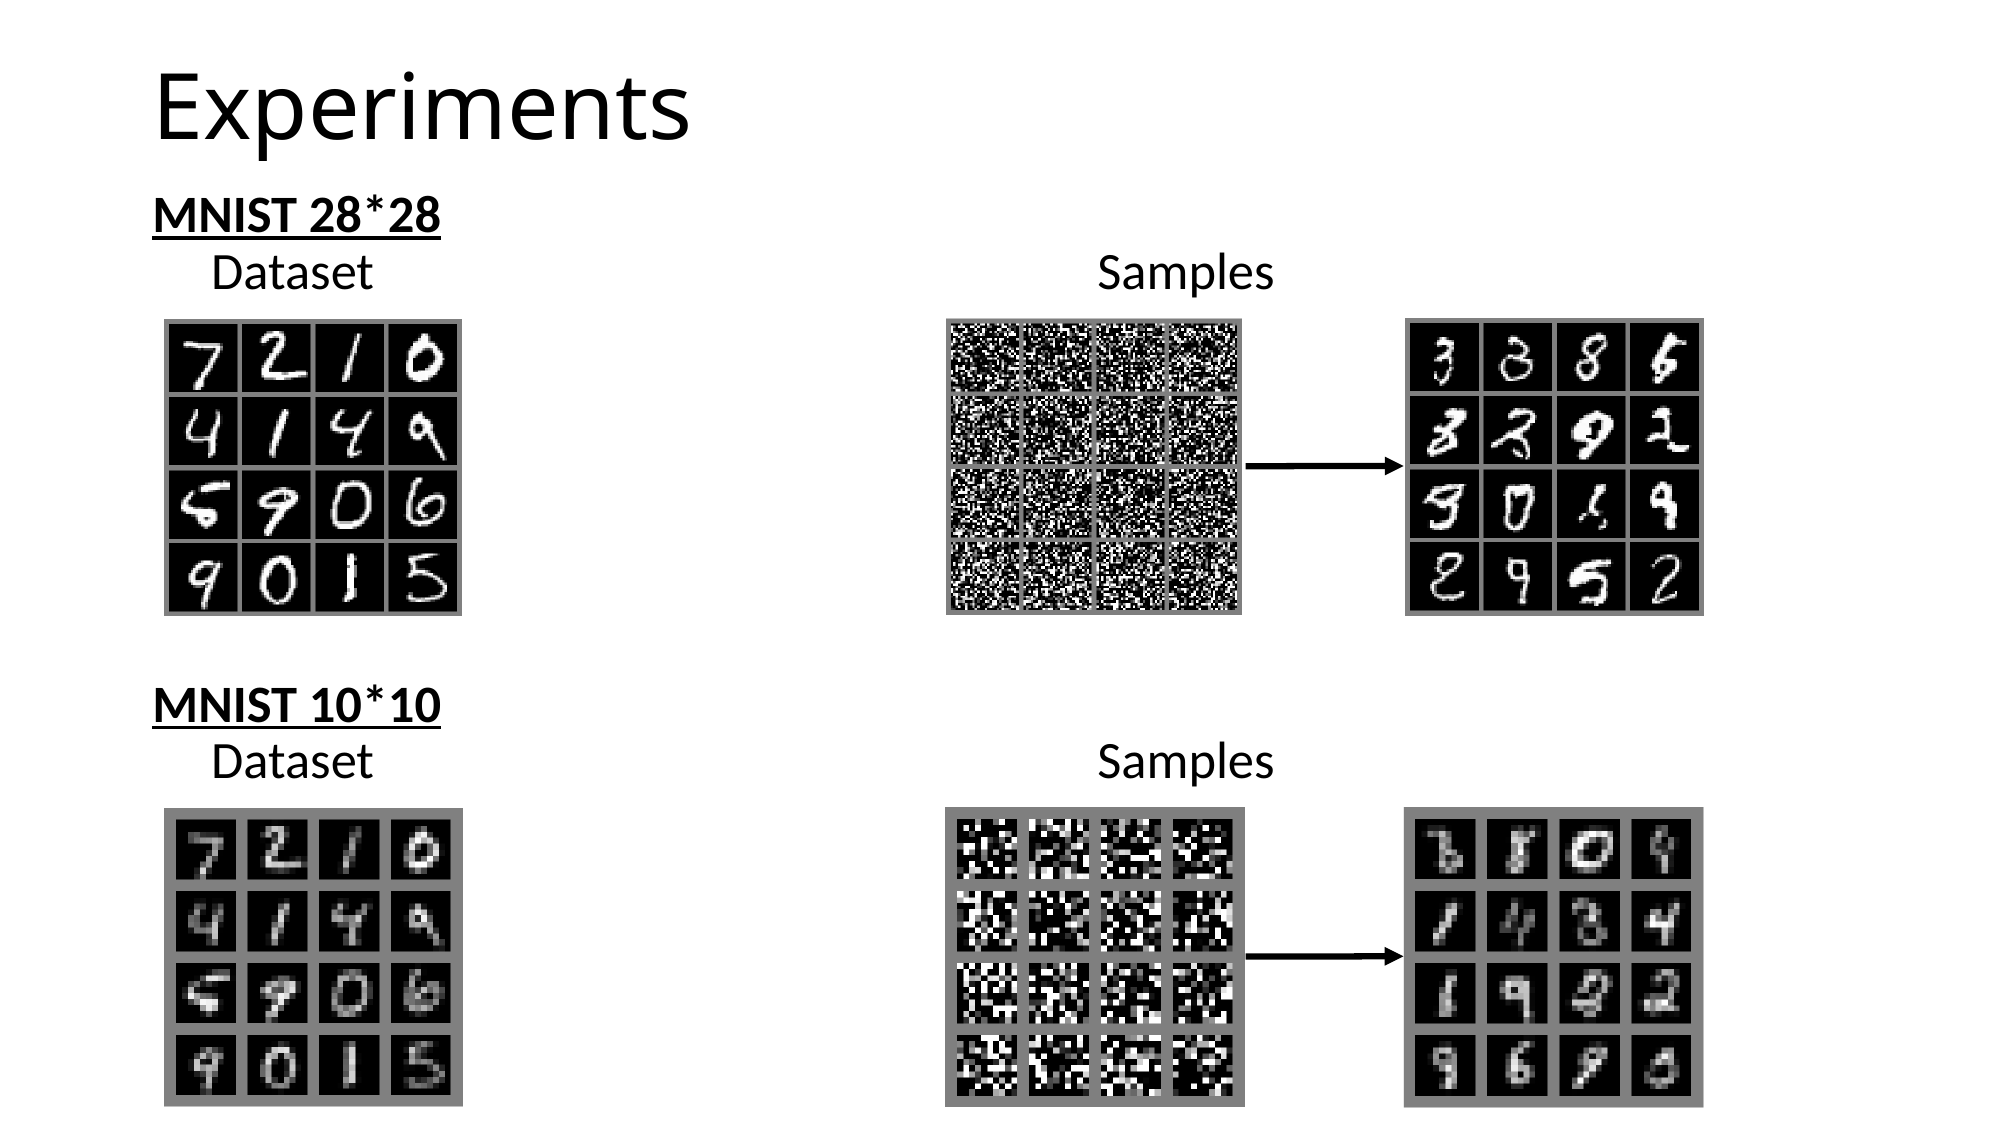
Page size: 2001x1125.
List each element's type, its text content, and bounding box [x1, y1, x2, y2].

title Experiments [137, 0, 1863, 180]
picture [944, 806, 1246, 1107]
picture [1403, 806, 1705, 1108]
list MNIST 28*28 Dataset Samples MNIST 10*10 Dataset Samples [137, 180, 1863, 1123]
picture [944, 317, 1246, 616]
picture [1403, 316, 1705, 616]
picture [162, 316, 464, 616]
picture [162, 806, 464, 1107]
